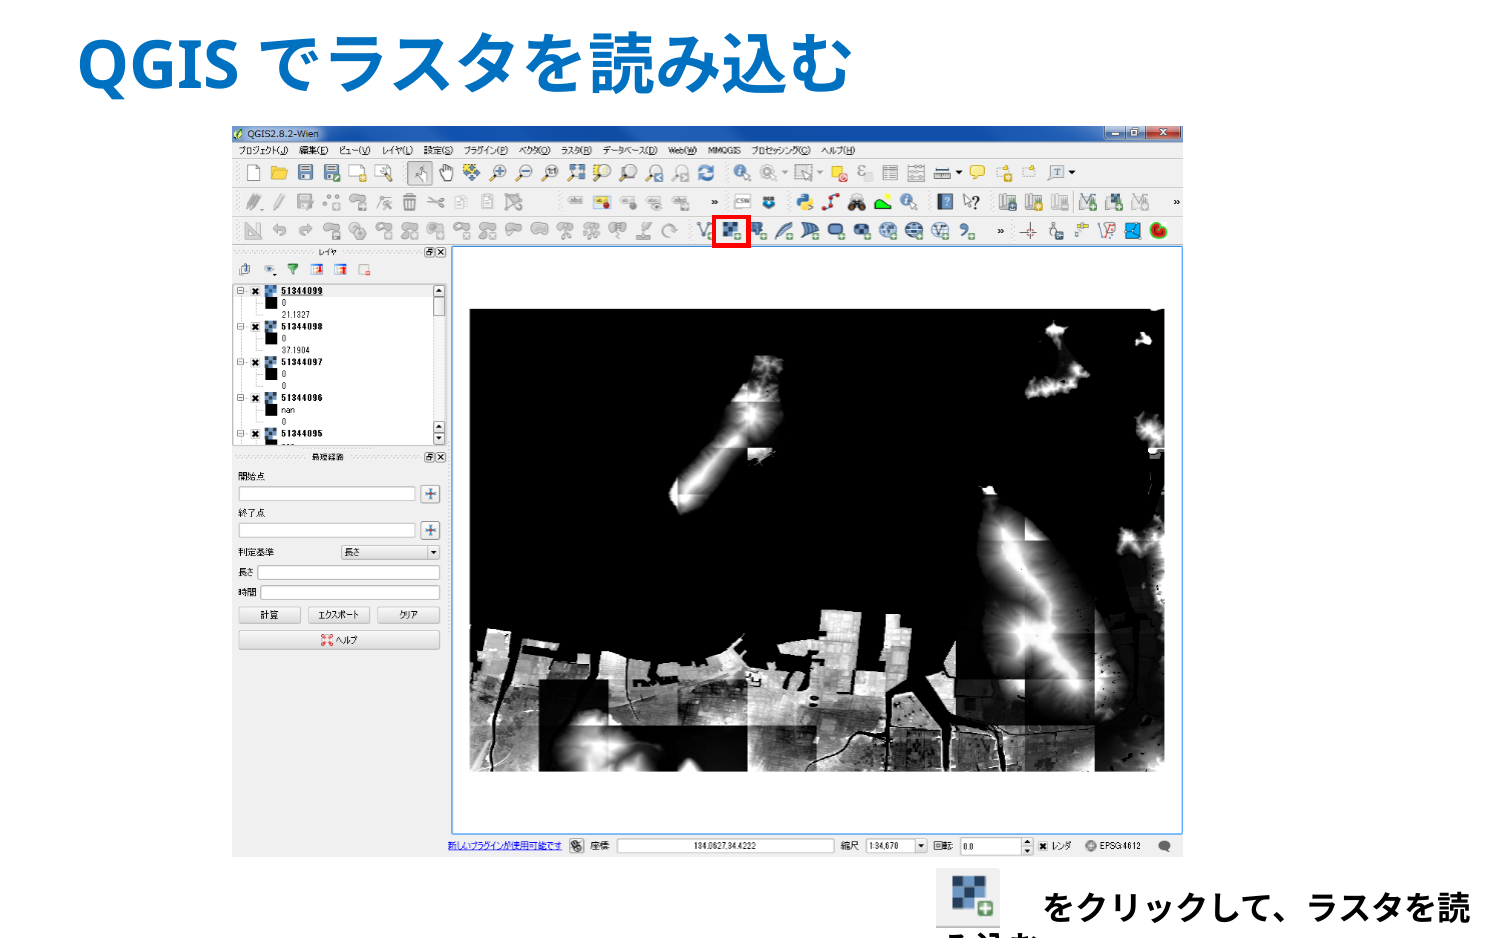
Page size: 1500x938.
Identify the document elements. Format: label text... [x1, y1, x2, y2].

title QGISでラスタを読み込む [60, 25, 1355, 109]
text_box をクリックして、ラスタを読み込む [928, 879, 1500, 938]
picture [936, 868, 1000, 928]
picture [232, 126, 1183, 857]
